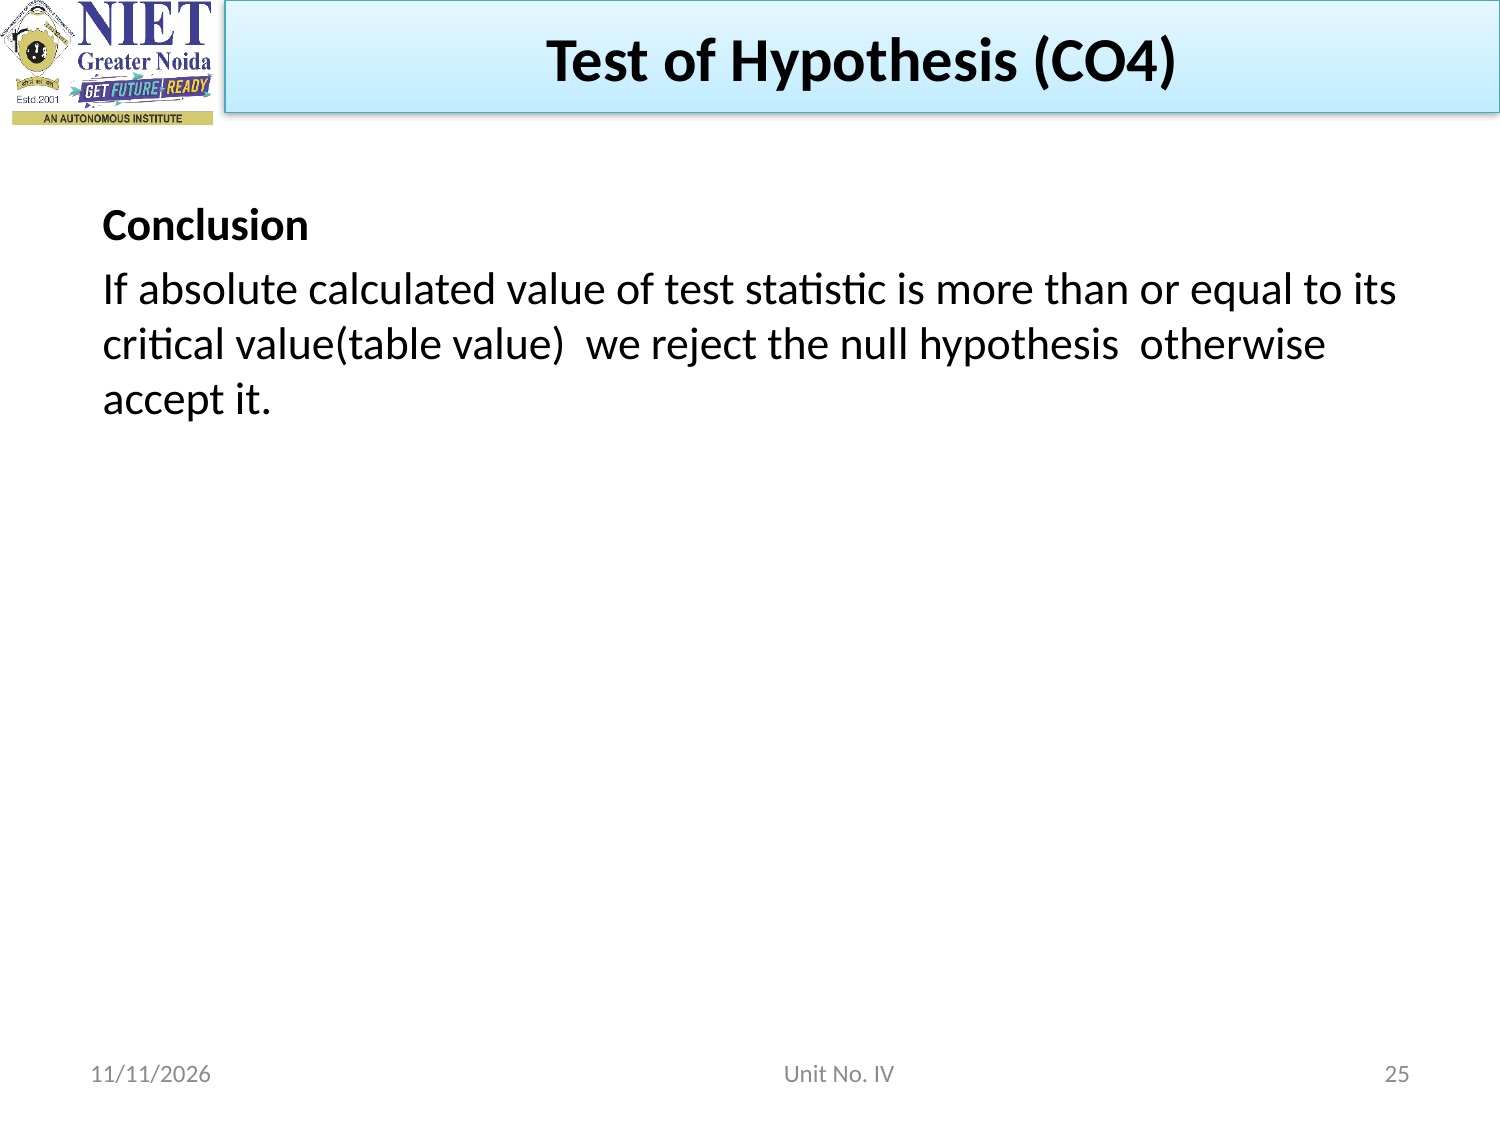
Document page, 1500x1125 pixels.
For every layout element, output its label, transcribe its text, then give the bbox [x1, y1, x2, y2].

text_box Test of Hypothesis (CO4) [224, 0, 1500, 113]
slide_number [75, 1042, 412, 1103]
footer Unit No. IV [412, 1042, 1074, 1103]
slide_number 25 [1074, 1042, 1425, 1103]
picture [0, 0, 213, 125]
